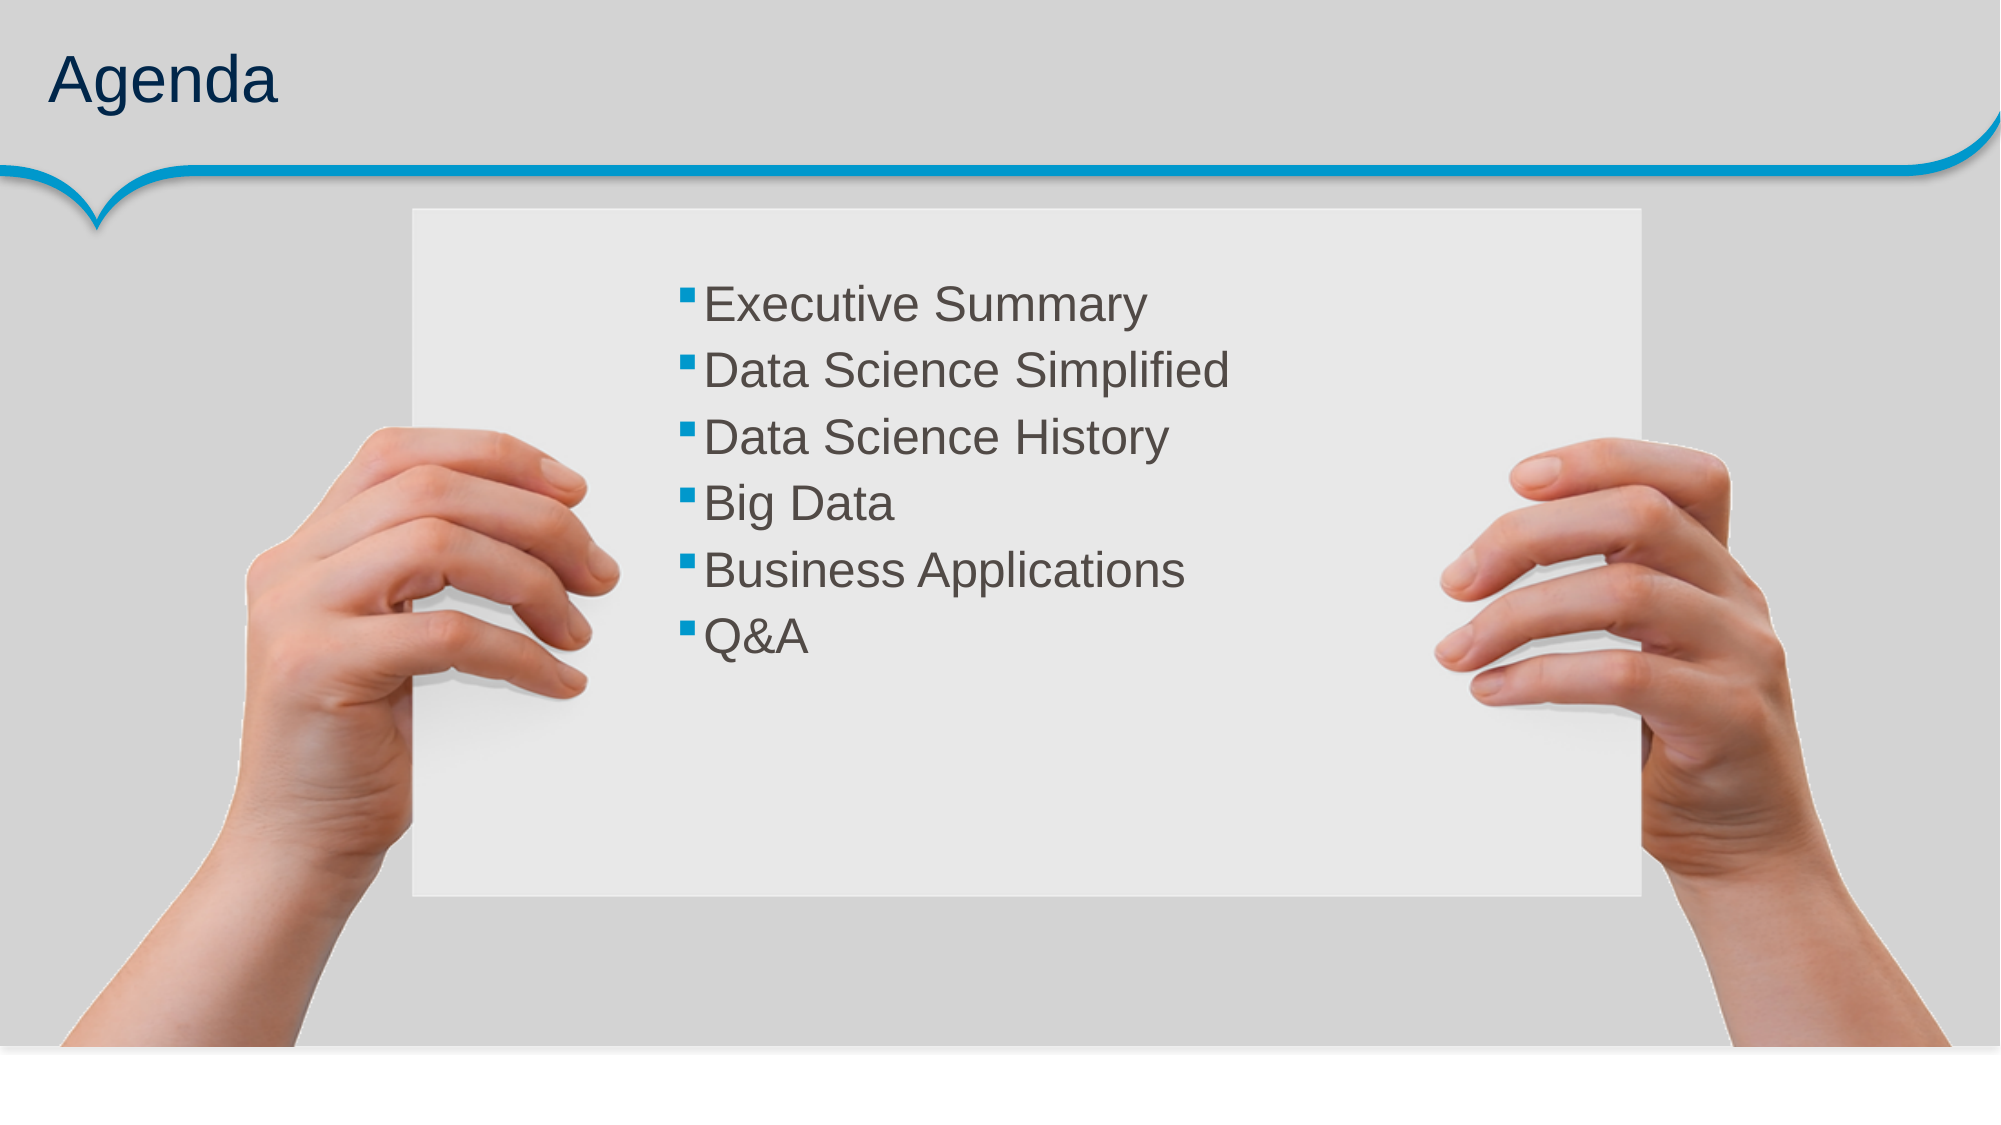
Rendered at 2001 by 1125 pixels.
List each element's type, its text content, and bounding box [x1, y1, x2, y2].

list Executive Summary Data Science Simplified Data Science History Big Data Business Applications Q&A [658, 266, 1424, 795]
picture [19, 165, 175, 217]
picture [0, 165, 2000, 1047]
title Agenda [0, 0, 2000, 165]
